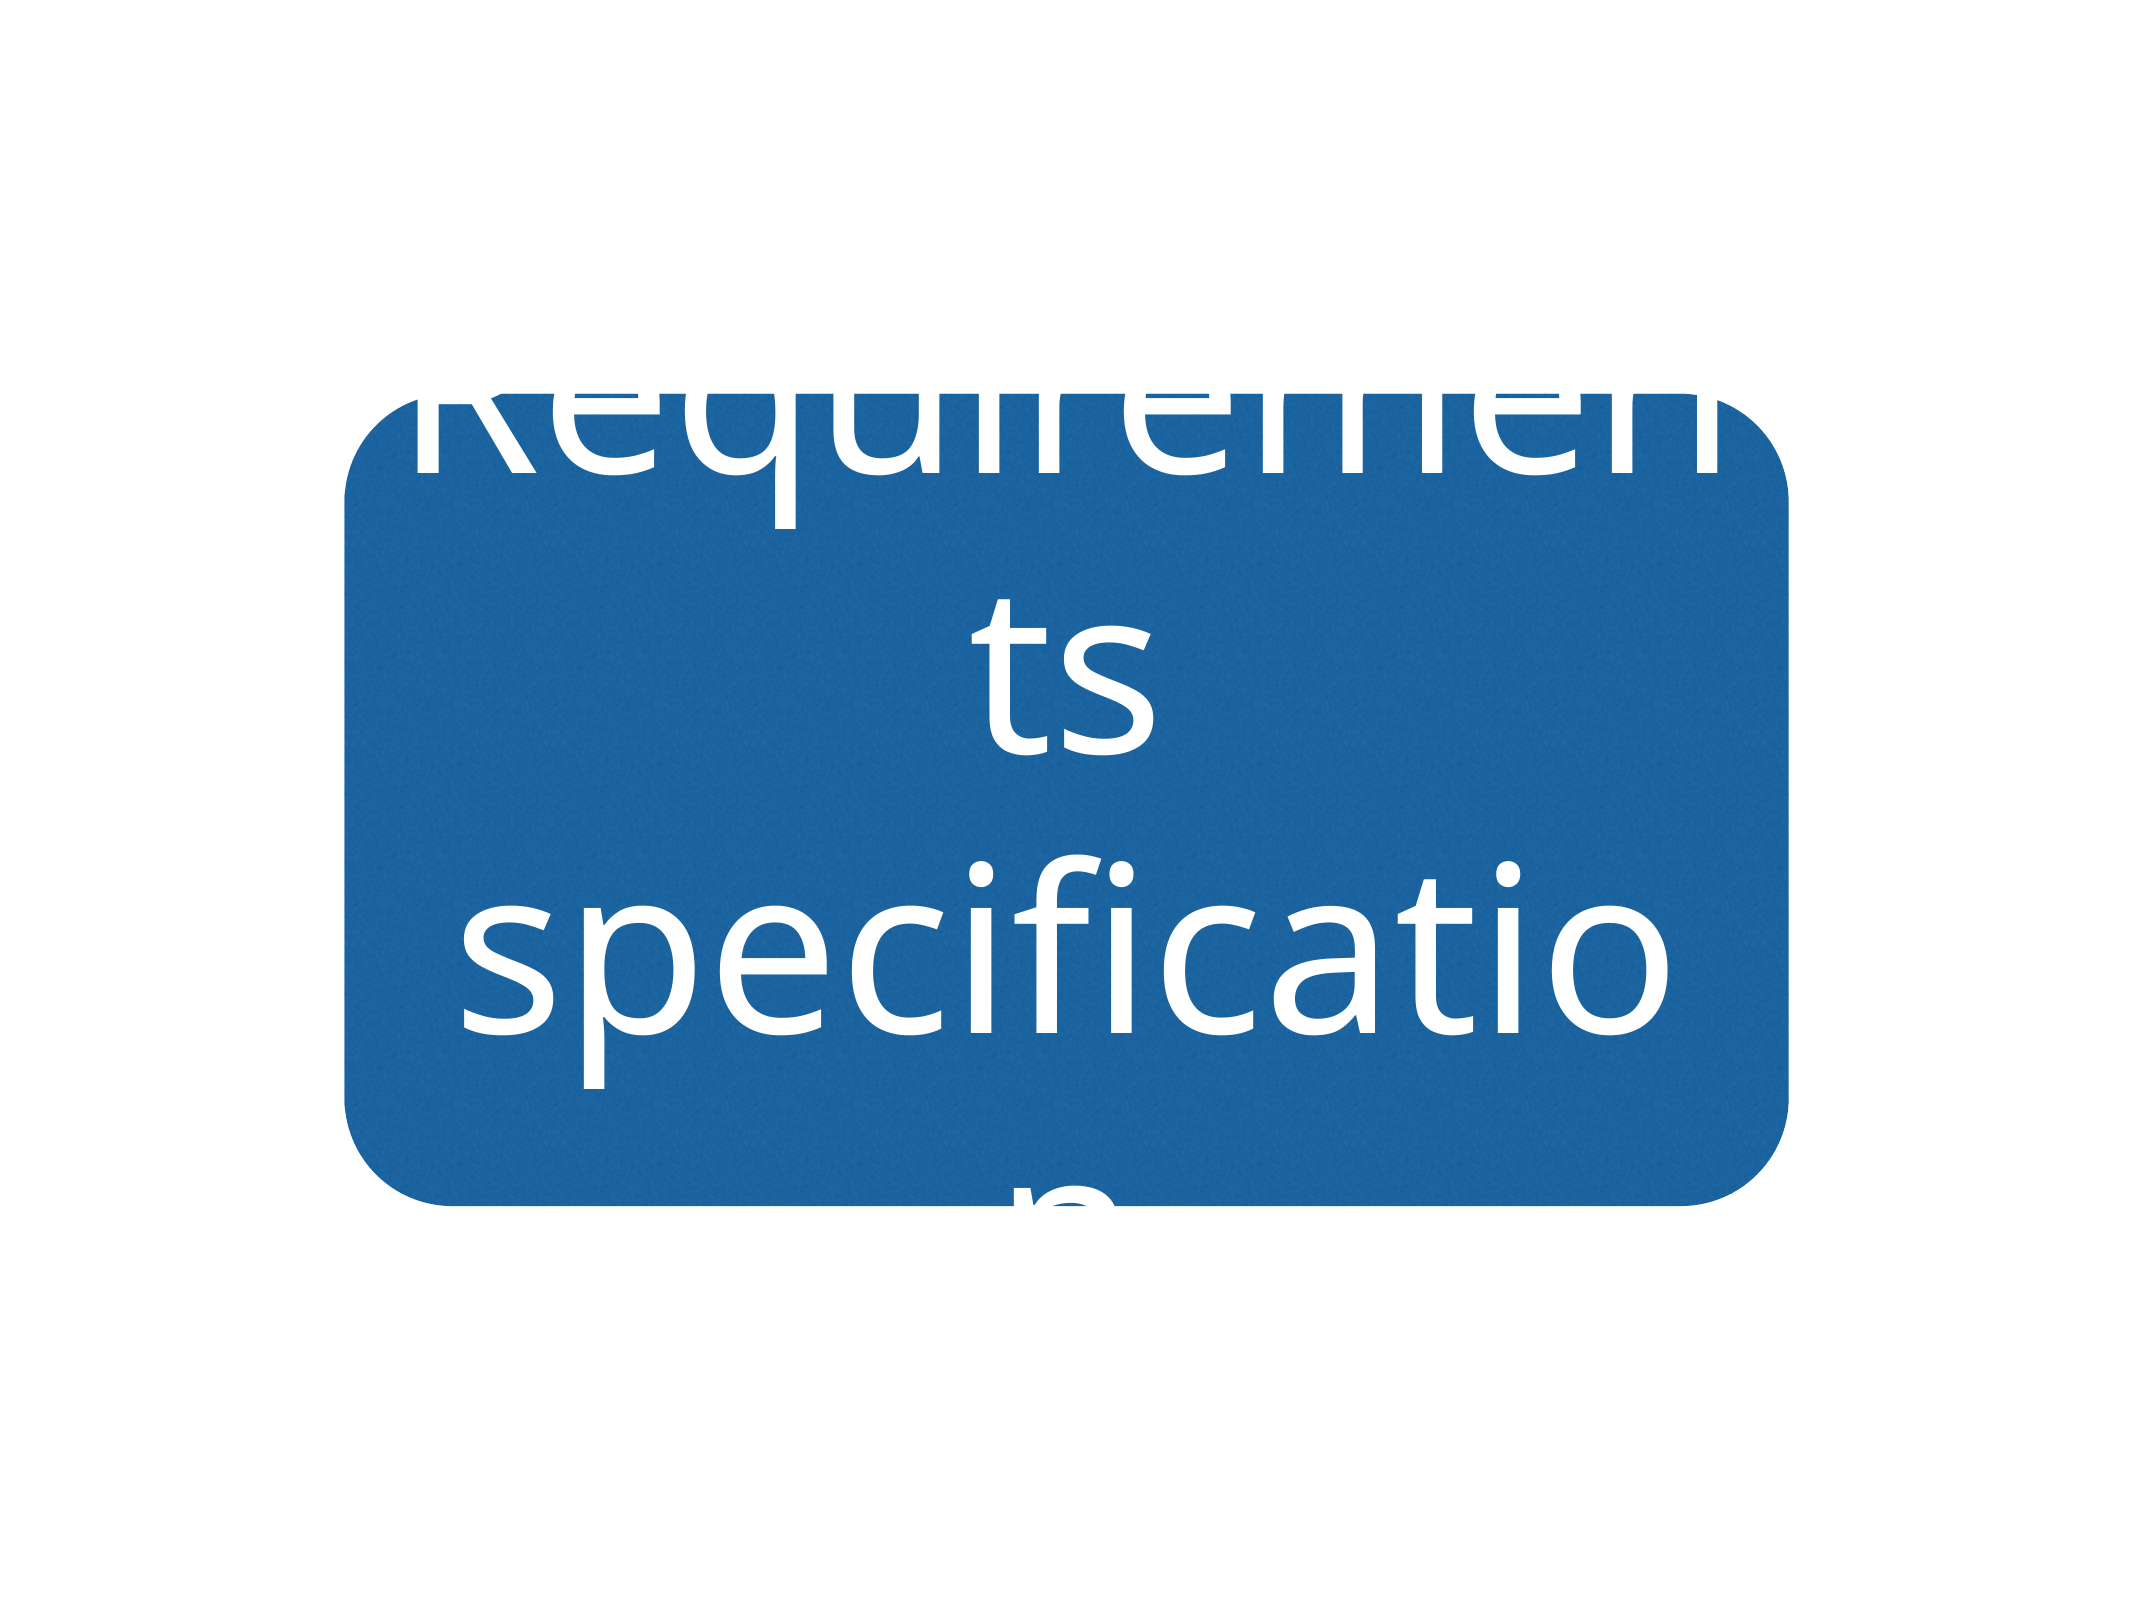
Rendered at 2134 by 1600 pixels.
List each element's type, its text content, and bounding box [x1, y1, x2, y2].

text_box Requirements specification [344, 393, 1789, 1207]
